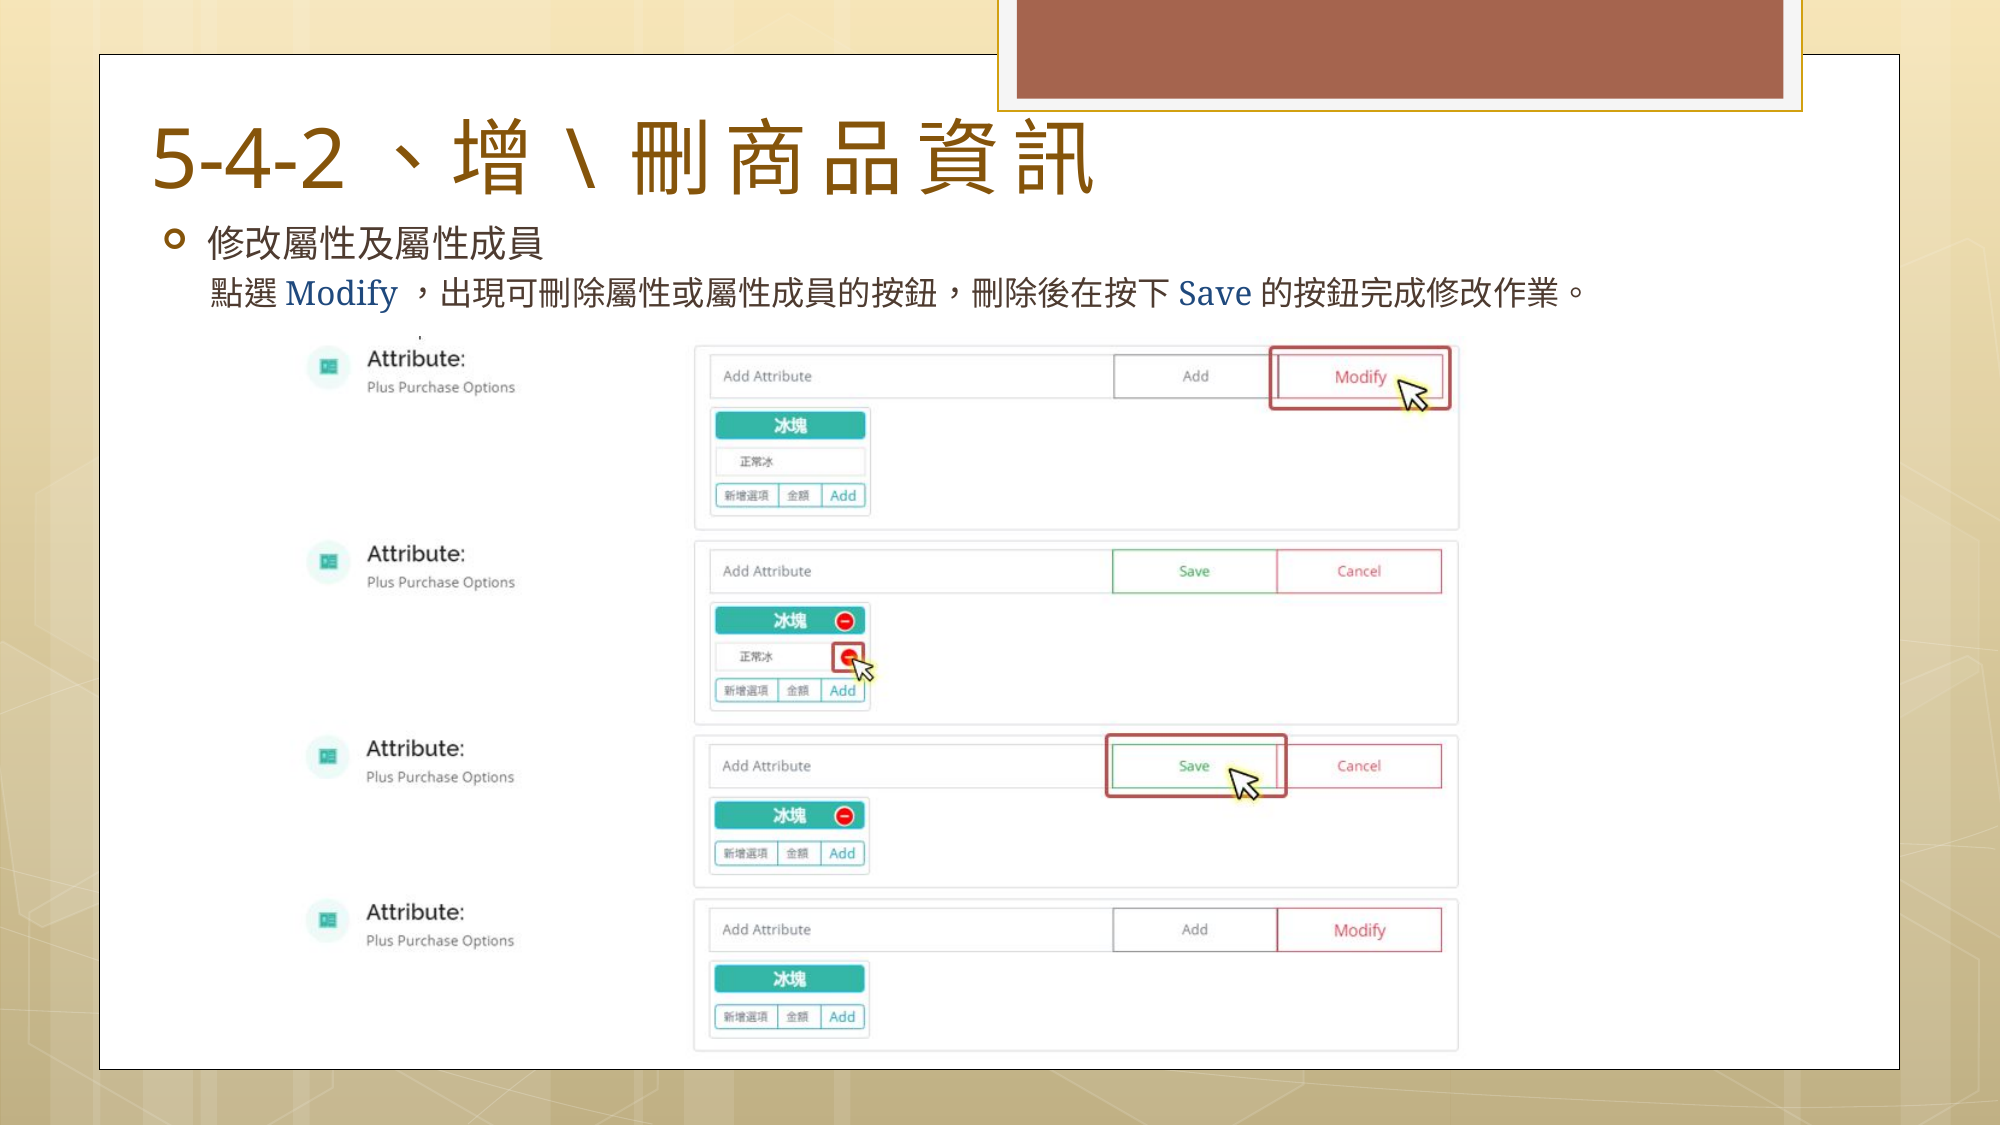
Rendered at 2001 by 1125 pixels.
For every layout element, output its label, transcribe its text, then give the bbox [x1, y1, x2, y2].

picture [252, 335, 1494, 1063]
list 修改屬性及屬性成員 點選Modify，出現可刪除屬性或屬性成員的按鈕，刪除後在按下Save的按鈕完成修改作業。 [135, 212, 1677, 789]
title 5-4-2、增\刪商品資訊 [135, 25, 1673, 212]
